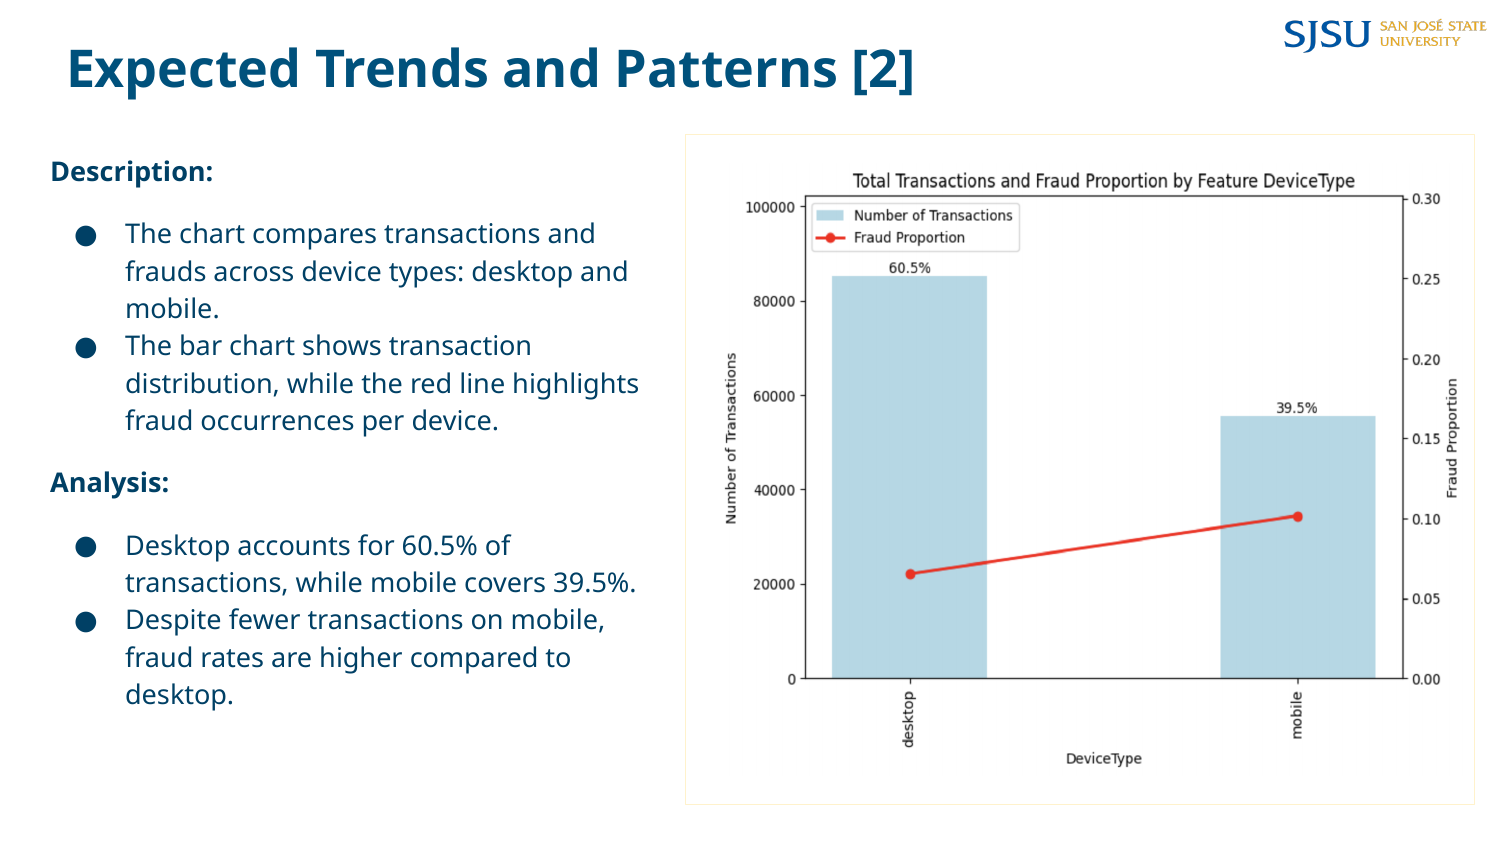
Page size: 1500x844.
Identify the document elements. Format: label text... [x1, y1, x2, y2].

picture [1283, 17, 1487, 54]
text_box Description: The chart compares transactions and frauds across device types: desktop and mobile. The bar chart shows transaction distribution, while the red line highlights fraud occurrences per device. Analysis: Desktop accounts for 60.5% of transactions, while mobile covers 39.5%. Despite fewer transactions on mobile, fraud rates are higher compared to desktop. [35, 134, 660, 783]
text_box [685, 134, 1475, 805]
title Expected Trends and Patterns [2] [51, 24, 1449, 114]
picture [716, 162, 1464, 777]
